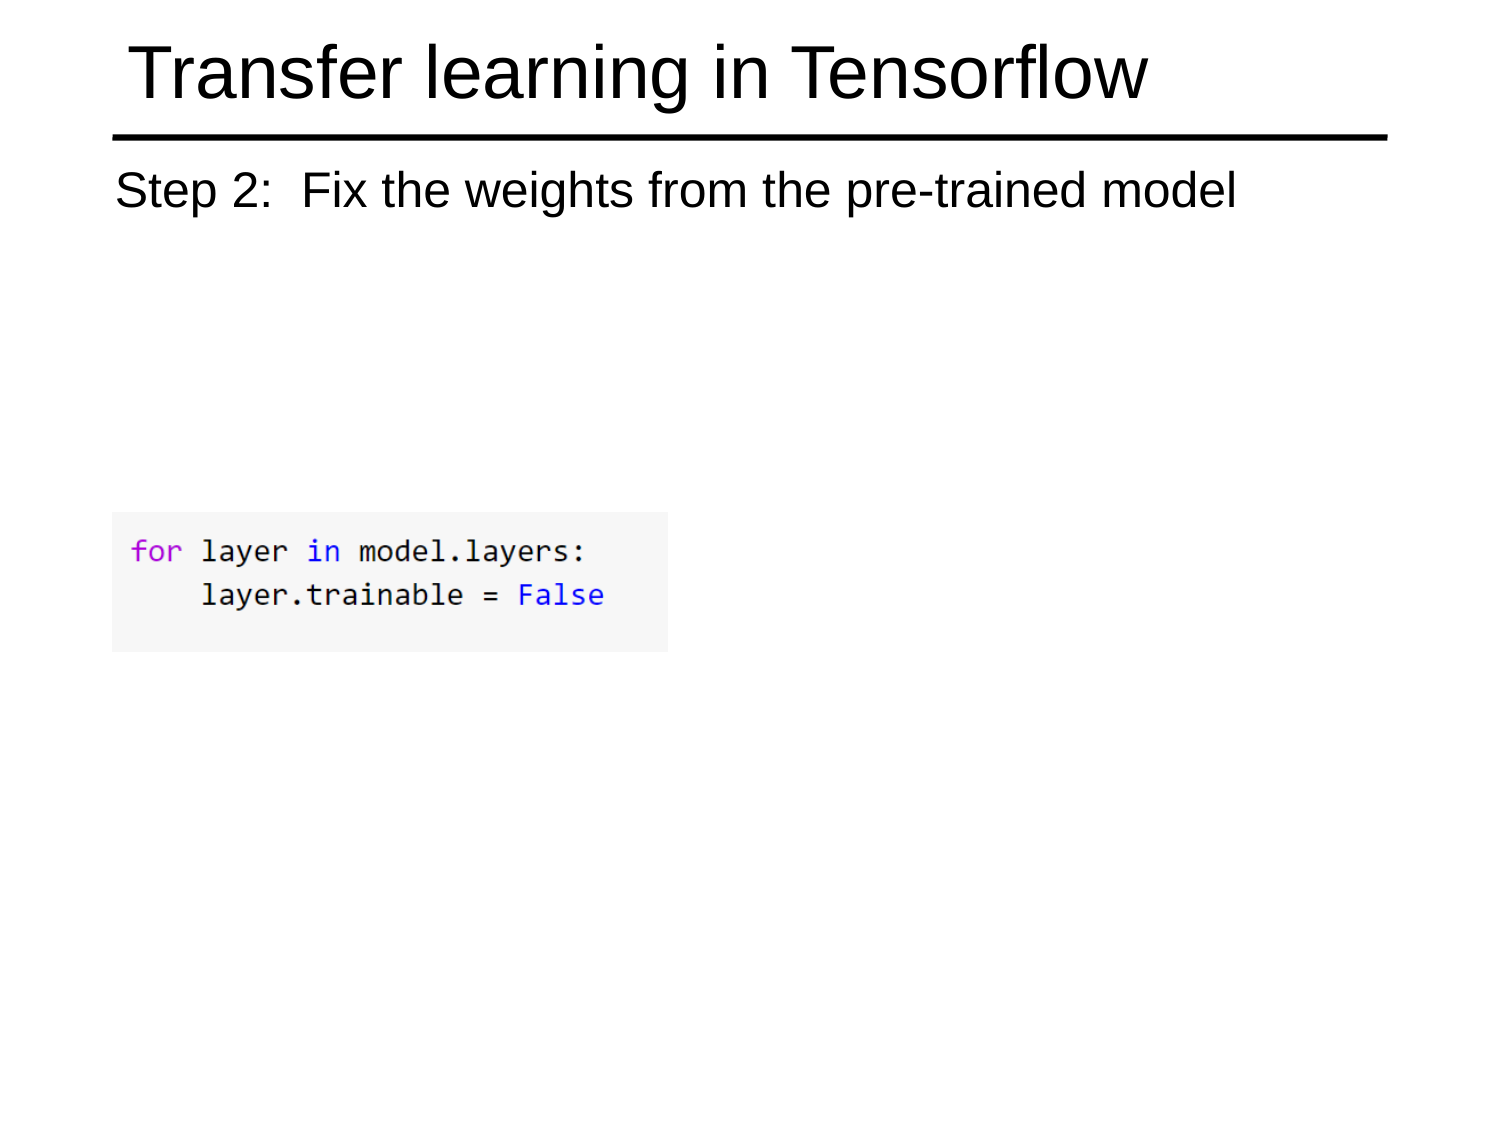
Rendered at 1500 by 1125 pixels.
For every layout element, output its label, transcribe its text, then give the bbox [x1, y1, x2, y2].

title Transfer learning in Tensorflow [112, 12, 1388, 126]
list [112, 512, 669, 652]
text_box Step 2: Fix the weights from the pre-trained model [99, 149, 1388, 1013]
